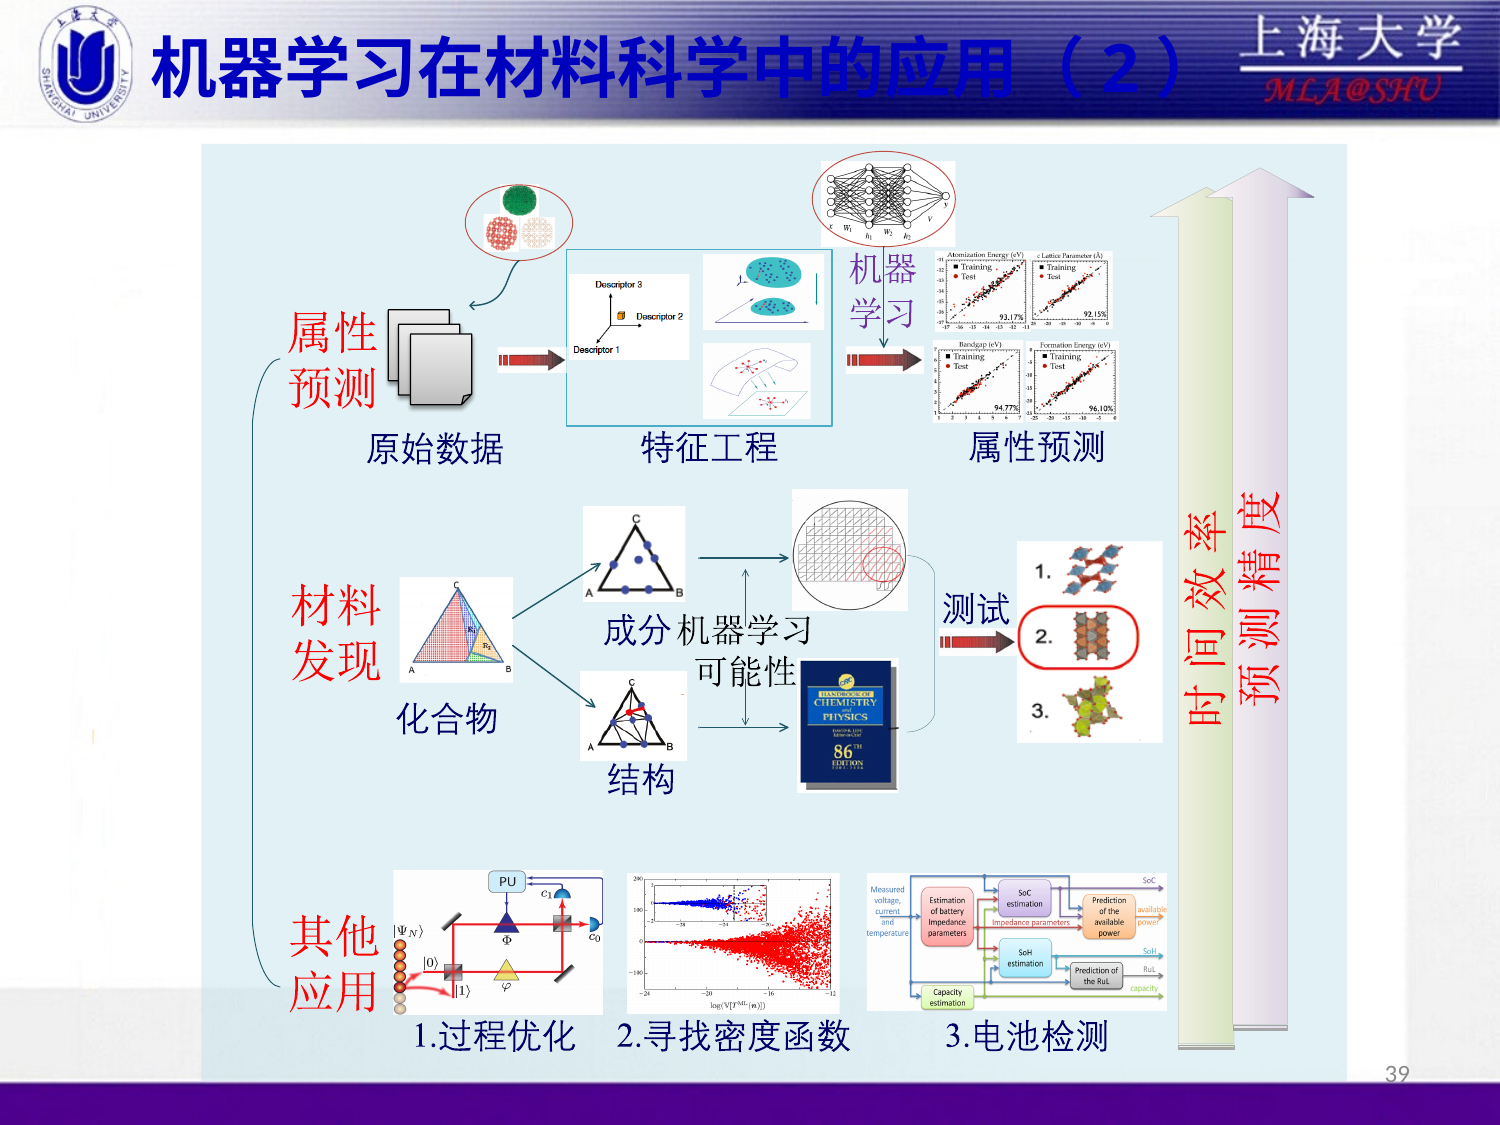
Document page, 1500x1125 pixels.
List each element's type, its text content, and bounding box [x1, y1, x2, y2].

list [182, 125, 1347, 1082]
slide_number 39 [1074, 1042, 1425, 1103]
picture [0, 0, 1500, 1125]
title 机器学习在材料科学中的应用（2） [135, 0, 1486, 131]
